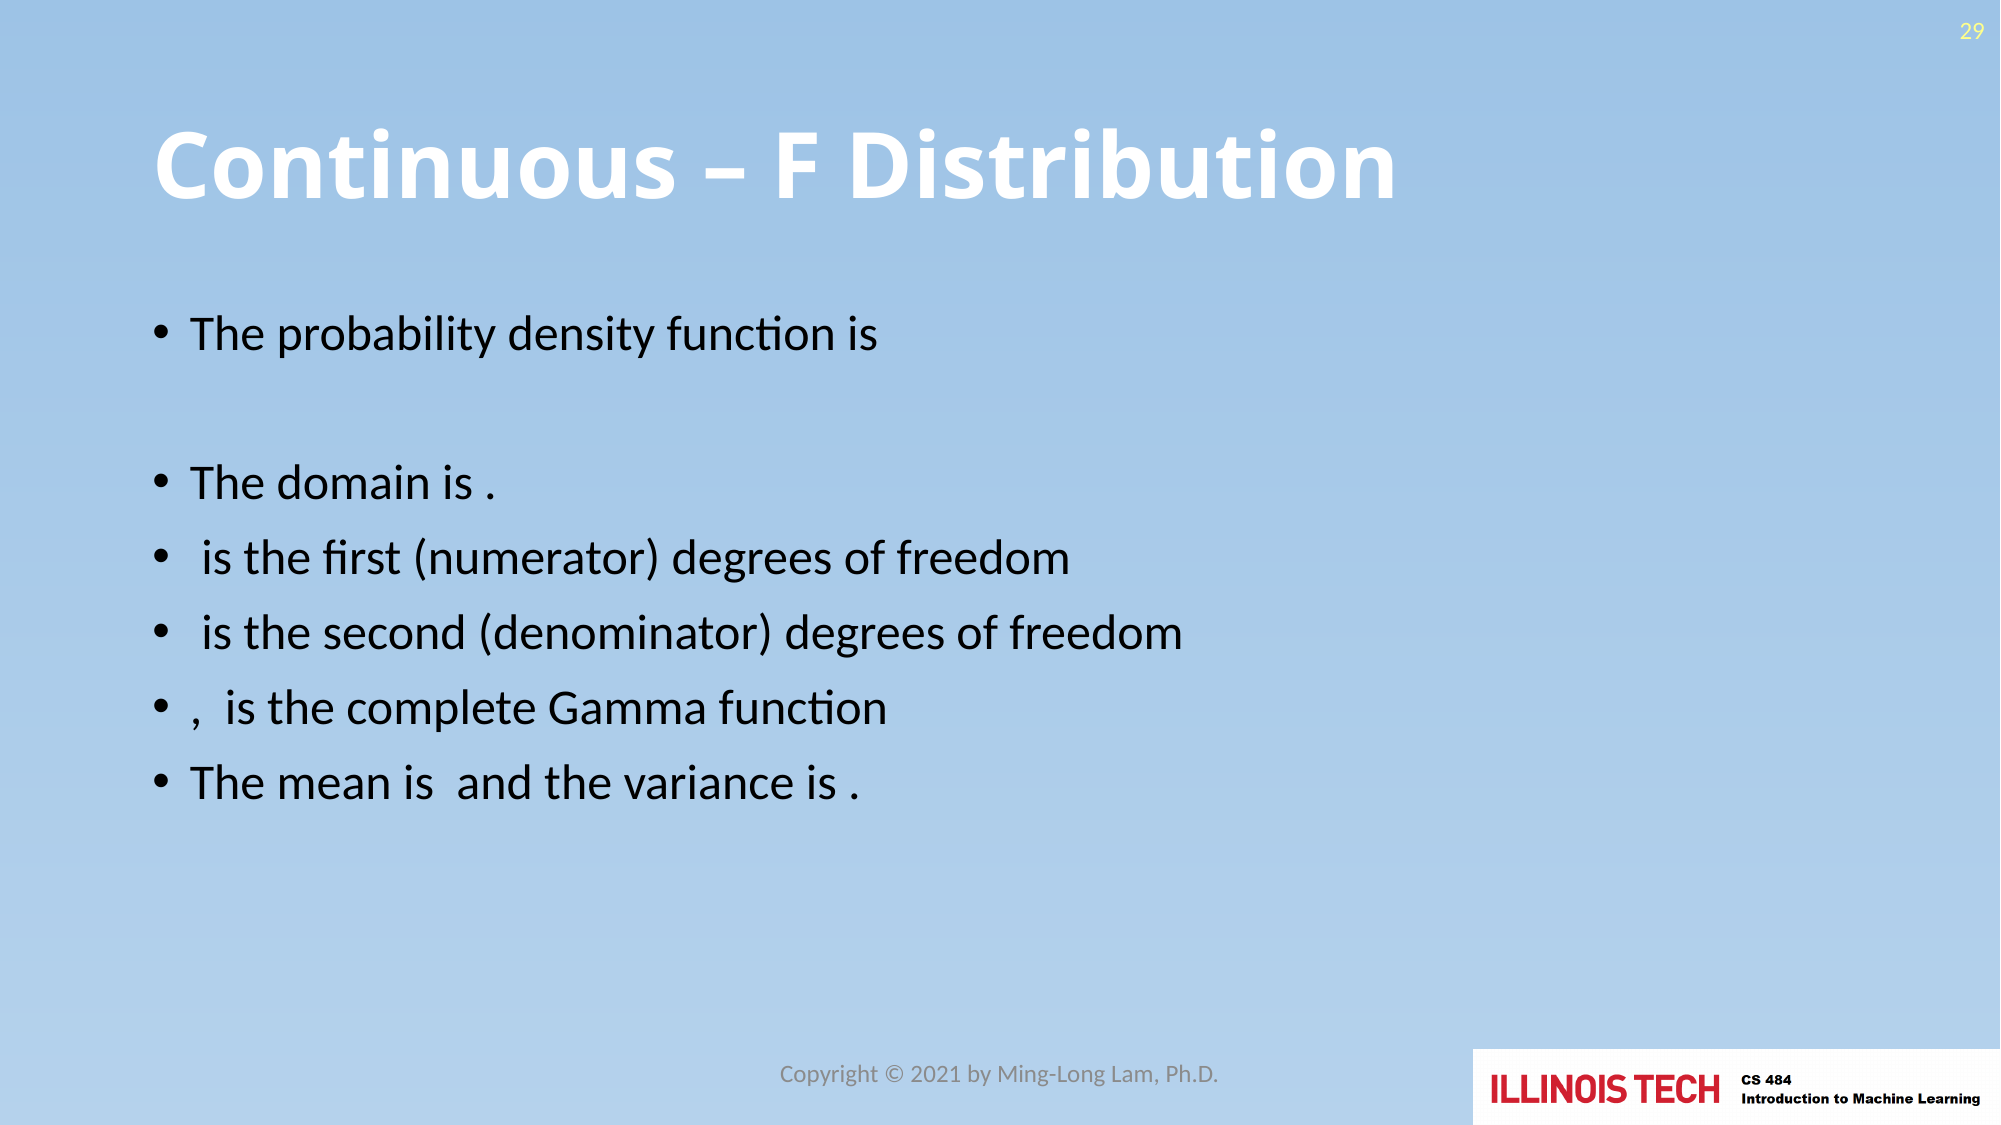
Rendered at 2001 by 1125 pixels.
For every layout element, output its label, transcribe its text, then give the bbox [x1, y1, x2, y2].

picture [1473, 1049, 2000, 1125]
footer Copyright © 2021 by Ming-Long Lam, Ph.D. [662, 1042, 1338, 1103]
slide_number 29 [1550, 0, 2000, 60]
title Continuous – F Distribution [137, 59, 1863, 278]
